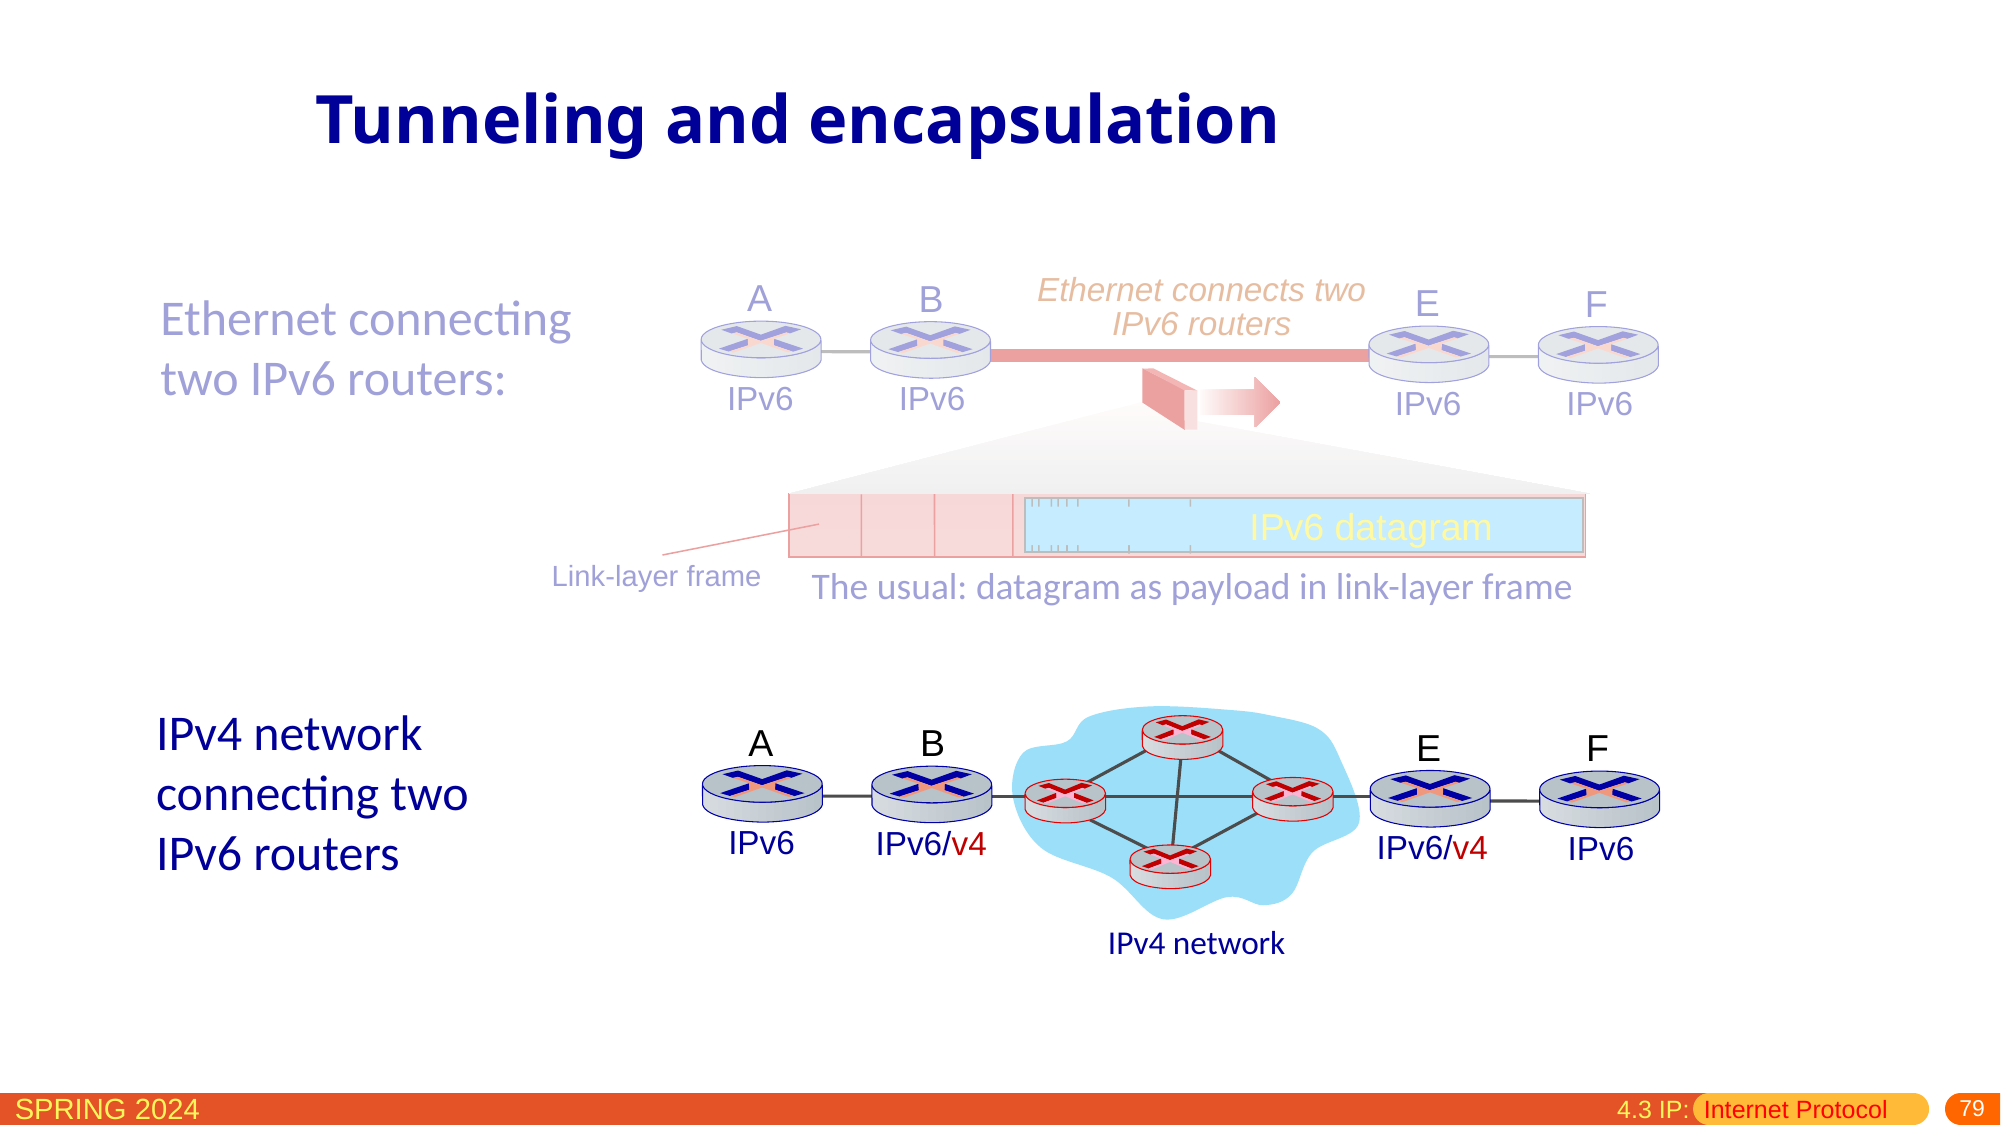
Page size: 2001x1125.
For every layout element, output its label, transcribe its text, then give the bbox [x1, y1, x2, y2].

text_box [700, 266, 1659, 431]
text_box IPv4 network connecting two IPv6 routers [141, 692, 562, 888]
text_box [133, 220, 1787, 620]
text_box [788, 401, 1591, 558]
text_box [1142, 367, 1281, 431]
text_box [531, 523, 820, 602]
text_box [702, 700, 1660, 970]
text_box 4.3 IP: Internet Protocol [1602, 1086, 1934, 1125]
title Tunneling and encapsulation [300, 35, 1576, 198]
